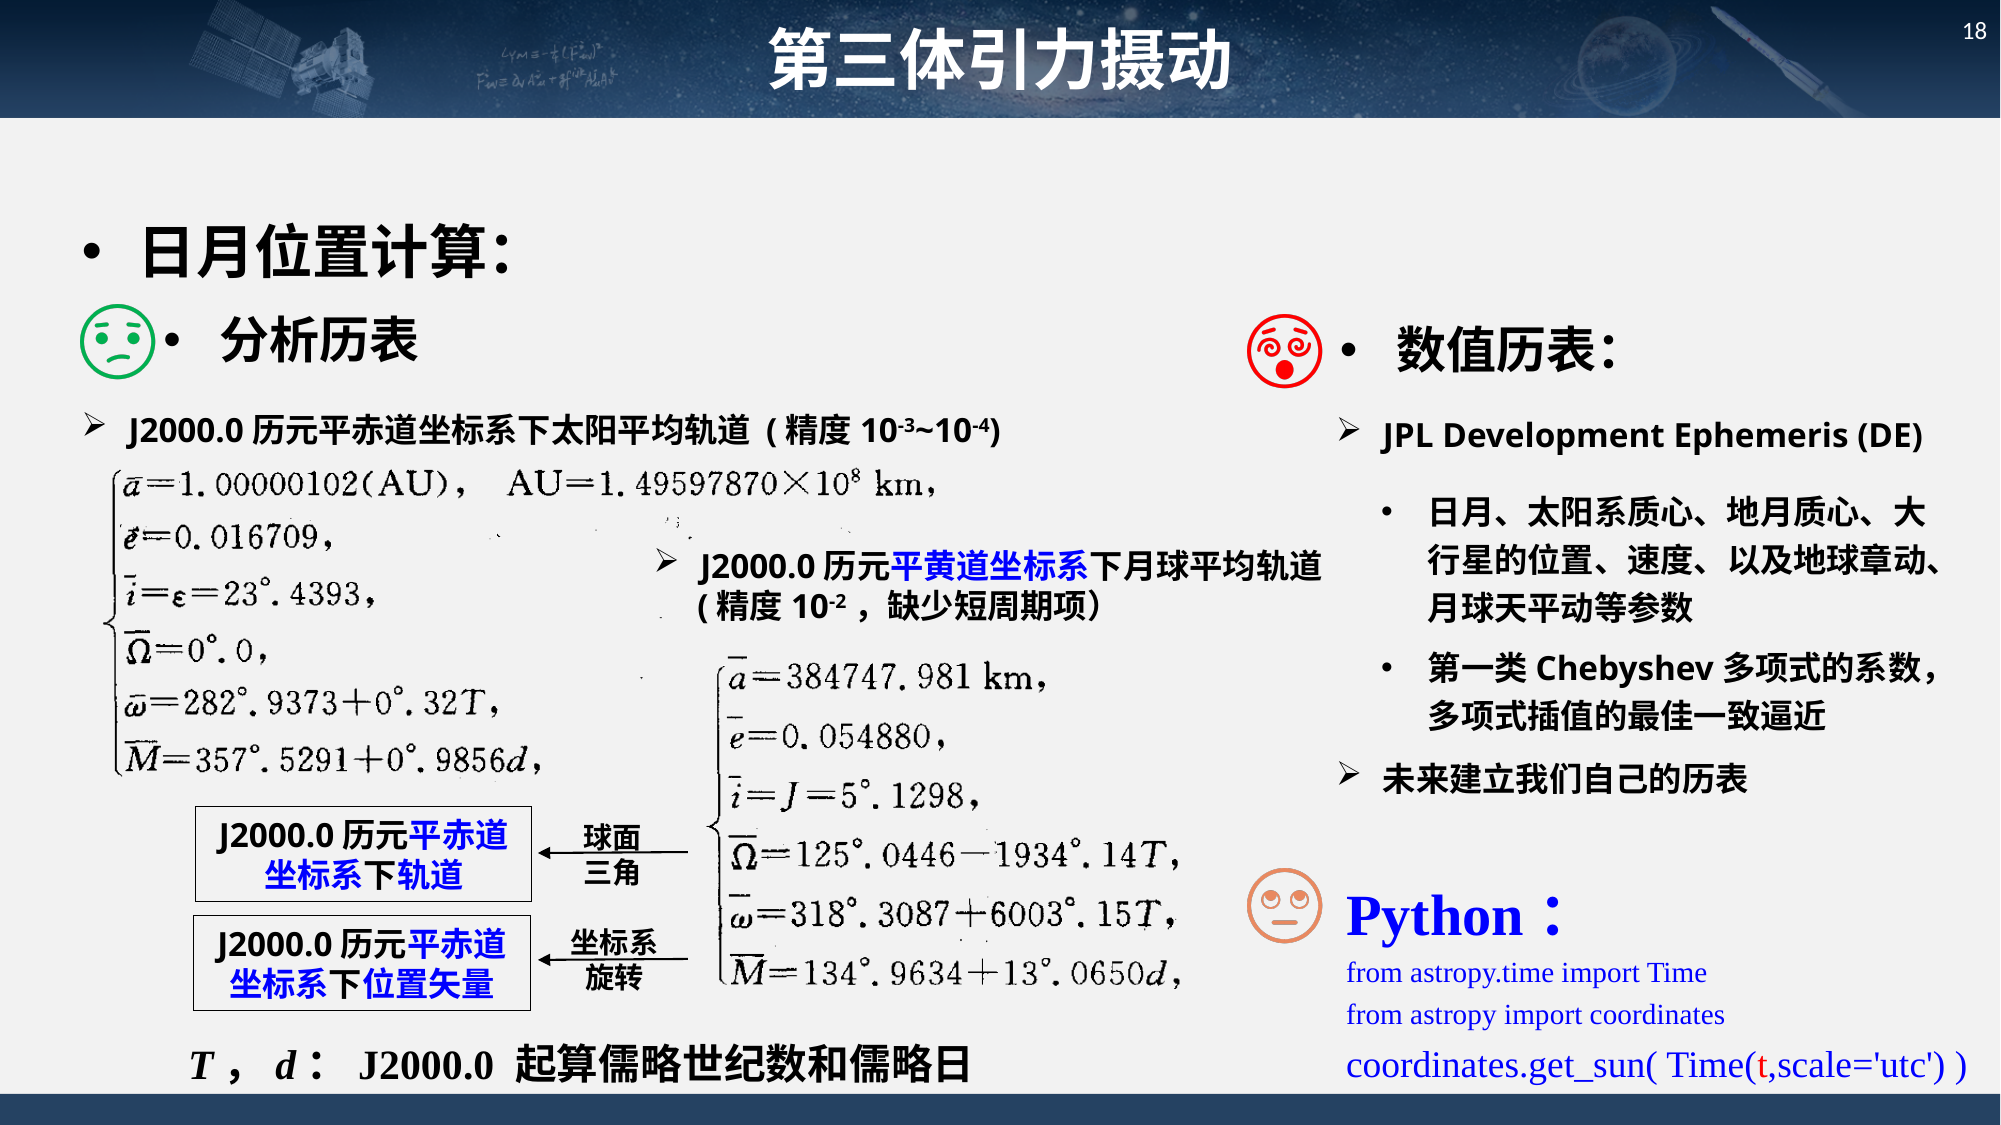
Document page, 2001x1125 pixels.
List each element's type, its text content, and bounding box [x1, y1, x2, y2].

text_box 坐标系旋转 [555, 960, 674, 1002]
text_box 第三体引力摄动 [0, 0, 2000, 117]
text_box J2000.0历元平黄道坐标系下月球平均轨道 (精度10-2，缺少短周期项） [940, 537, 1366, 633]
text_box J2000.0历元平赤道坐标系下轨道 [195, 806, 532, 902]
text_box 日月、太阳系质心、地月质心、大行星的位置、速度、以及地球章动、月球天平动等参数 第一类Chebyshev多项式的系数，多项式插值的最佳一致逼近 [1366, 475, 1963, 743]
text_box 日月位置计算： [66, 172, 1933, 398]
picture [100, 459, 1196, 999]
text_box 坐标系旋转 [555, 917, 674, 958]
text_box 未来建立我们自己的历表 [1321, 750, 1949, 806]
text_box Python： from astropy.time import Time from astropy import coordinates coordinates.get_sun( Time(t,scale='utc') ) [1331, 855, 1986, 1092]
text_box 数值历表： [1332, 311, 1859, 387]
picture [1237, 304, 1332, 399]
text_box J2000.0历元平赤道坐标系下太阳平均轨道 (精度10-3~10-4) [66, 401, 1056, 456]
picture [0, 0, 2001, 118]
text_box 球面三角 [555, 853, 671, 897]
text_box T，d：J2000.0 起算儒略世纪数和儒略日 [36, 1005, 1127, 1095]
picture [1237, 858, 1332, 953]
picture [70, 294, 165, 389]
text_box 分析历表 [165, 301, 456, 377]
text_box J2000.0历元平赤道坐标系下位置矢量 [193, 915, 531, 1011]
text_box JPL Development Ephemeris (DE) [1321, 406, 1949, 462]
text_box 球面三角 [555, 811, 671, 852]
